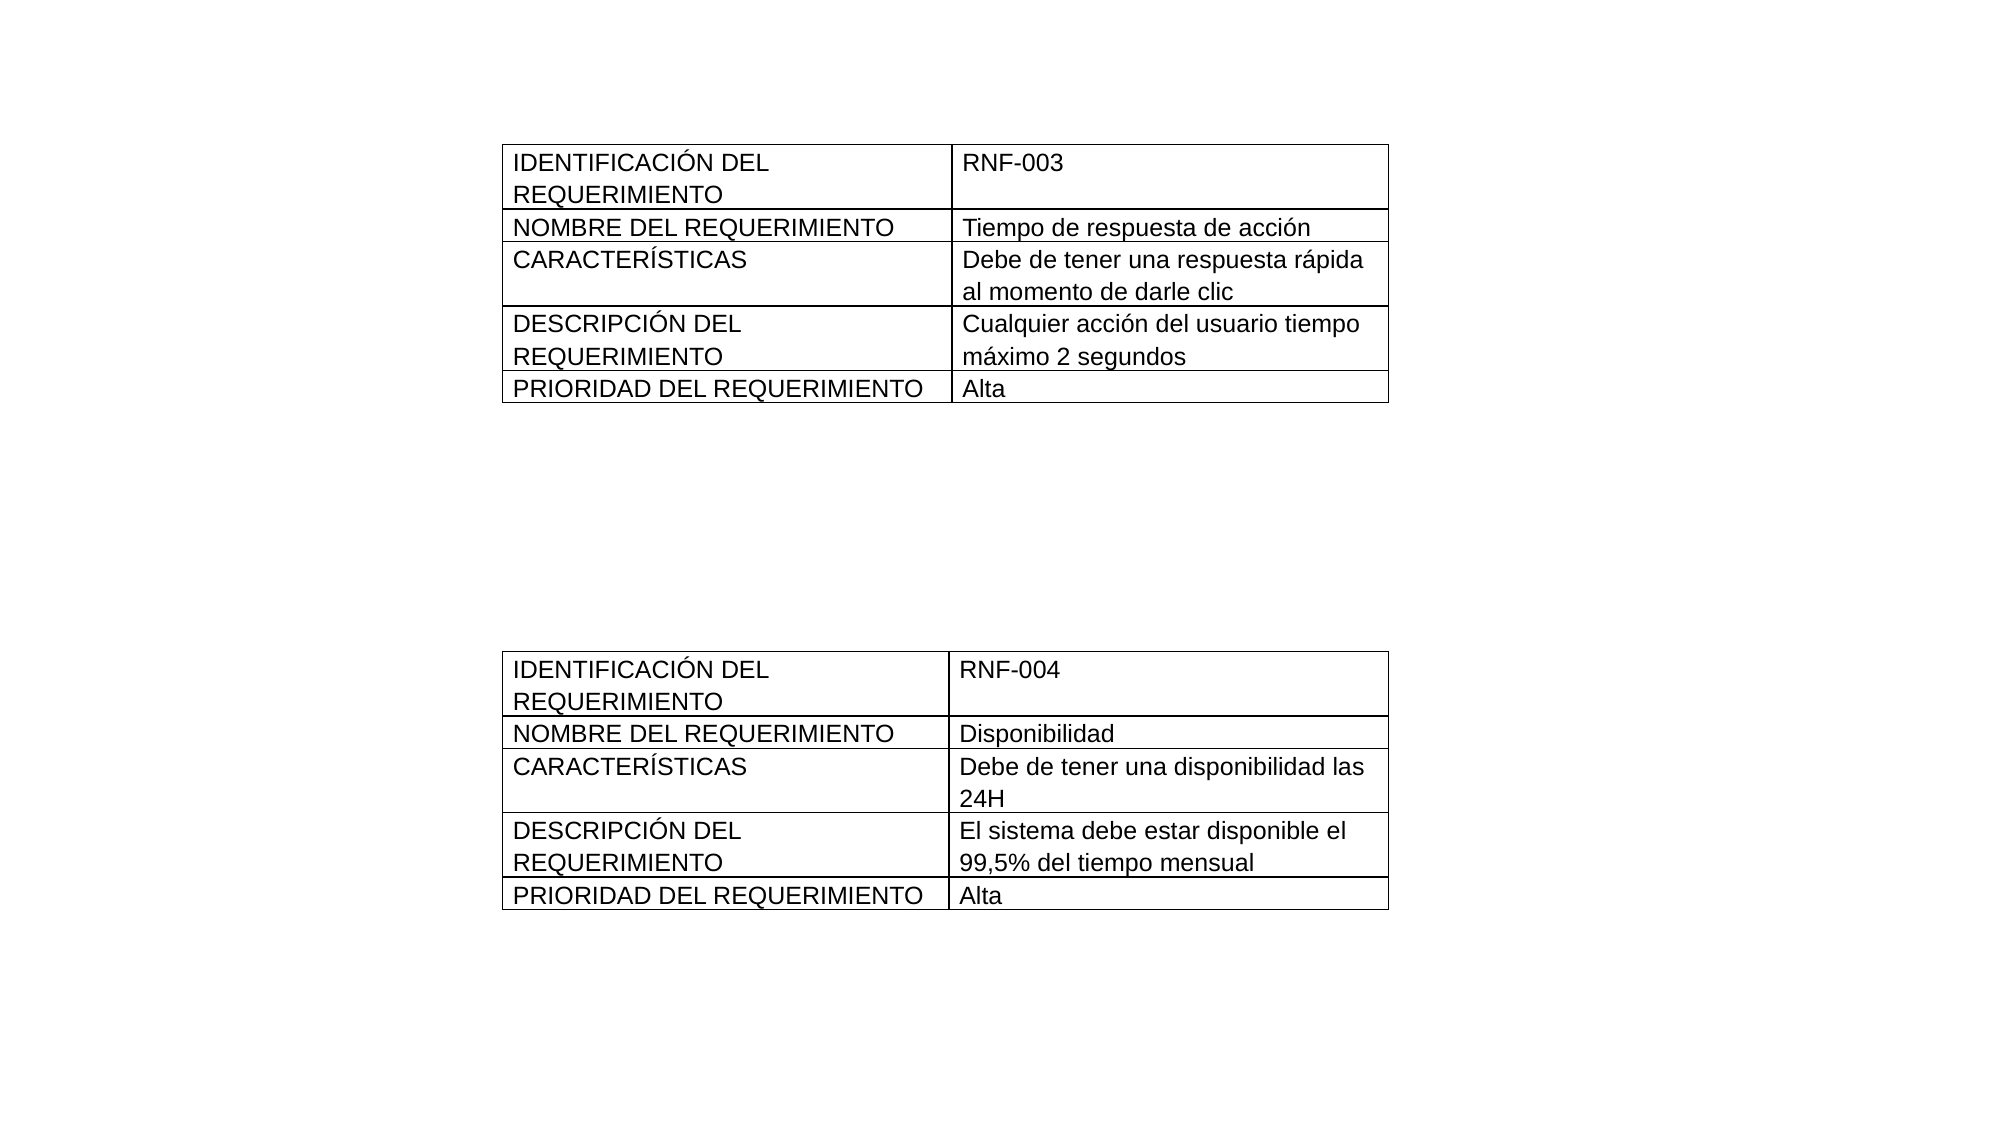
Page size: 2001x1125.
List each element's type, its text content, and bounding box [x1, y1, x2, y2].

table_cell NOMBRE DEL REQUERIMIENTO [503, 210, 951, 241]
table_cell Debe de tener una disponibilidad las 24H [950, 749, 1388, 812]
table_cell NOMBRE DEL REQUERIMIENTO [503, 717, 948, 748]
table_cell Debe de tener una respuesta rápida al momento de darle clic [953, 242, 1388, 305]
table_cell CARACTERÍSTICAS [503, 242, 951, 305]
table_cell DESCRIPCIÓN DEL REQUERIMIENTO [503, 813, 948, 876]
table_header RNF-004 [950, 652, 1388, 715]
table_cell Alta [953, 371, 1388, 402]
table_cell PRIORIDAD DEL REQUERIMIENTO [503, 878, 948, 909]
table_header IDENTIFICACIÓN DEL REQUERIMIENTO [503, 145, 951, 208]
table_header RNF-003 [953, 145, 1388, 208]
table_header IDENTIFICACIÓN DEL REQUERIMIENTO [503, 652, 948, 715]
table_cell DESCRIPCIÓN DEL REQUERIMIENTO [503, 307, 951, 370]
table_cell Cualquier acción del usuario tiempo máximo 2 segundos [953, 307, 1388, 370]
table_cell Disponibilidad [950, 717, 1388, 748]
table_cell Alta [950, 878, 1388, 909]
table_cell PRIORIDAD DEL REQUERIMIENTO [503, 371, 951, 402]
table_cell El sistema debe estar disponible el 99,5% del tiempo mensual [950, 813, 1388, 876]
table_cell CARACTERÍSTICAS [503, 749, 948, 812]
table_cell Tiempo de respuesta de acción [953, 210, 1388, 241]
